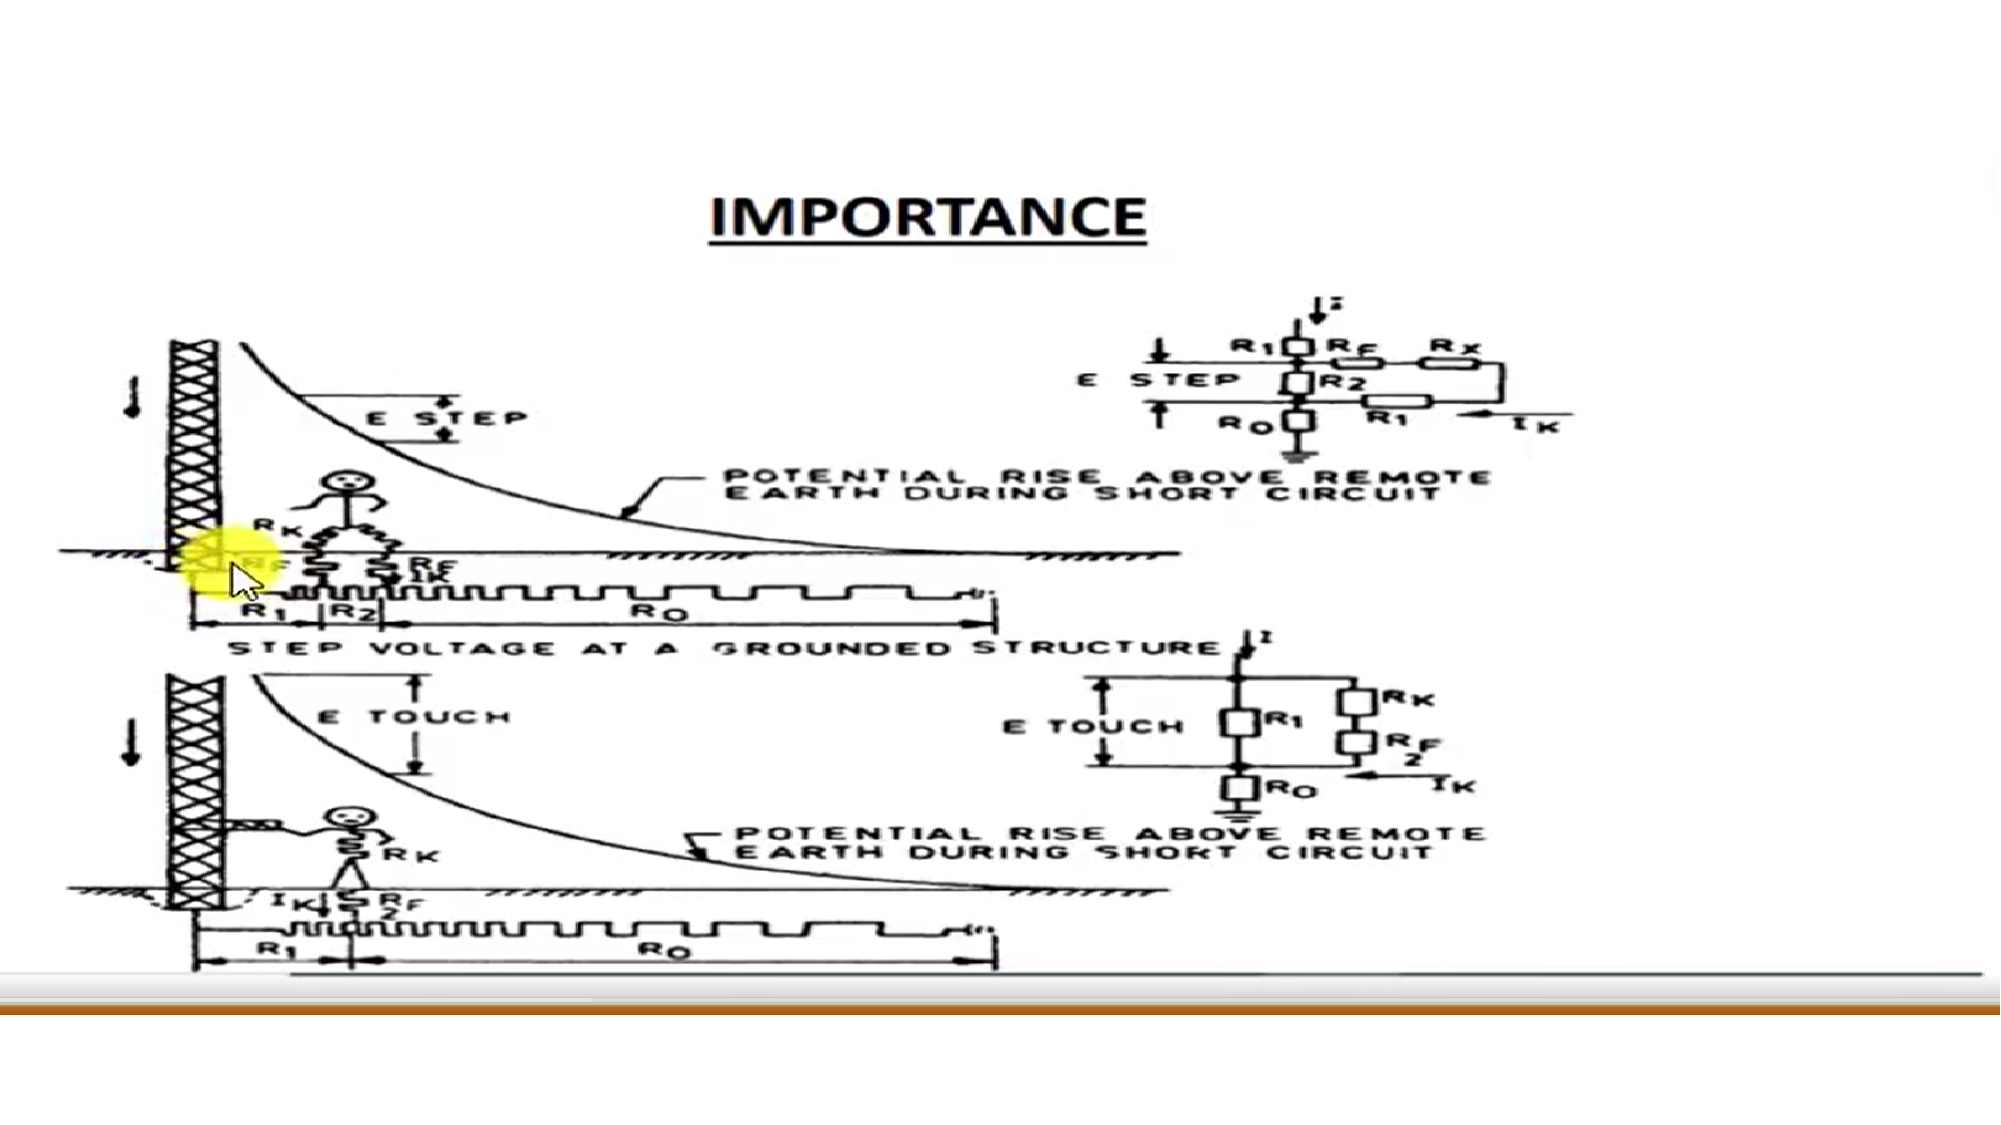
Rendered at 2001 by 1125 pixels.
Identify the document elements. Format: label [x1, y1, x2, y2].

list [0, 146, 2000, 1016]
